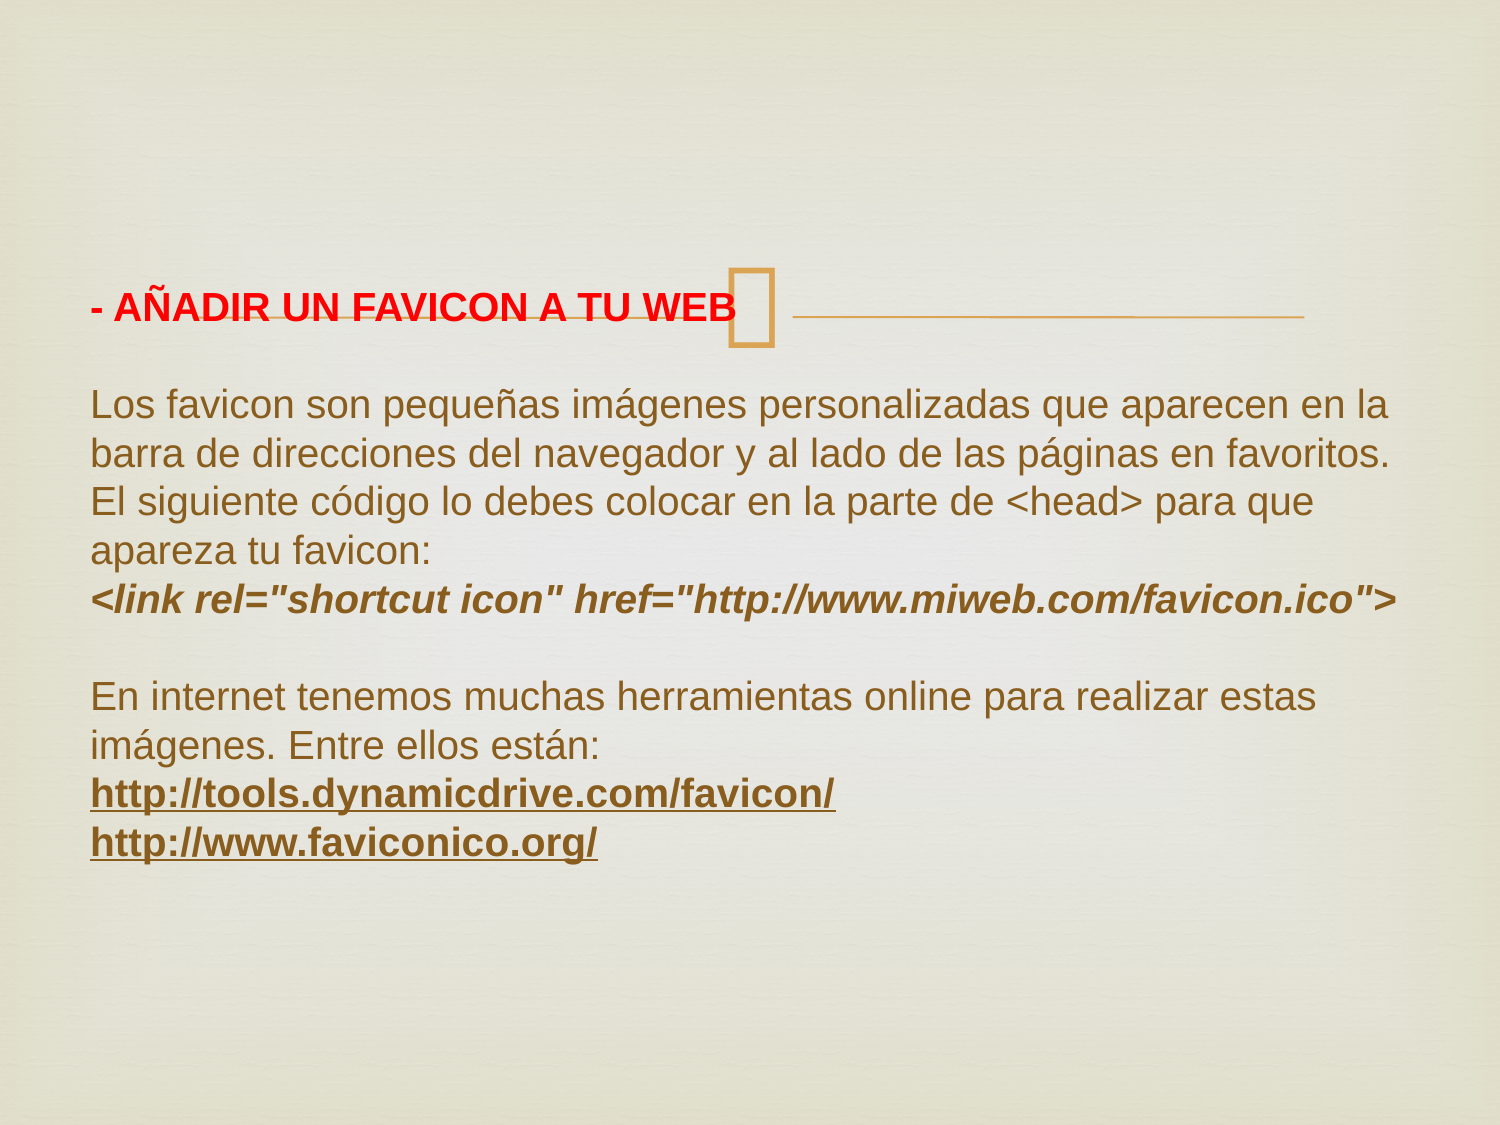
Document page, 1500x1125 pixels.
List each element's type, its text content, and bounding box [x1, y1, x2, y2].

title - AÑADIR UN FAVICON A TU WEB Los favicon son pequeñas imágenes personalizadas que aparecen en la barra de direcciones del navegador y al lado de las páginas en favoritos. El siguiente código lo debes colocar en la parte de <head> para que apareza tu favicon: <link rel="shortcut icon" href="http://www.miweb.com/favicon.ico"> En internet tenemos muchas herramientas online para realizar estas imágenes. Entre ellos están: http://tools.dynamicdrive.com/favicon/ http://www.faviconico.org/ [75, 45, 1425, 1094]
